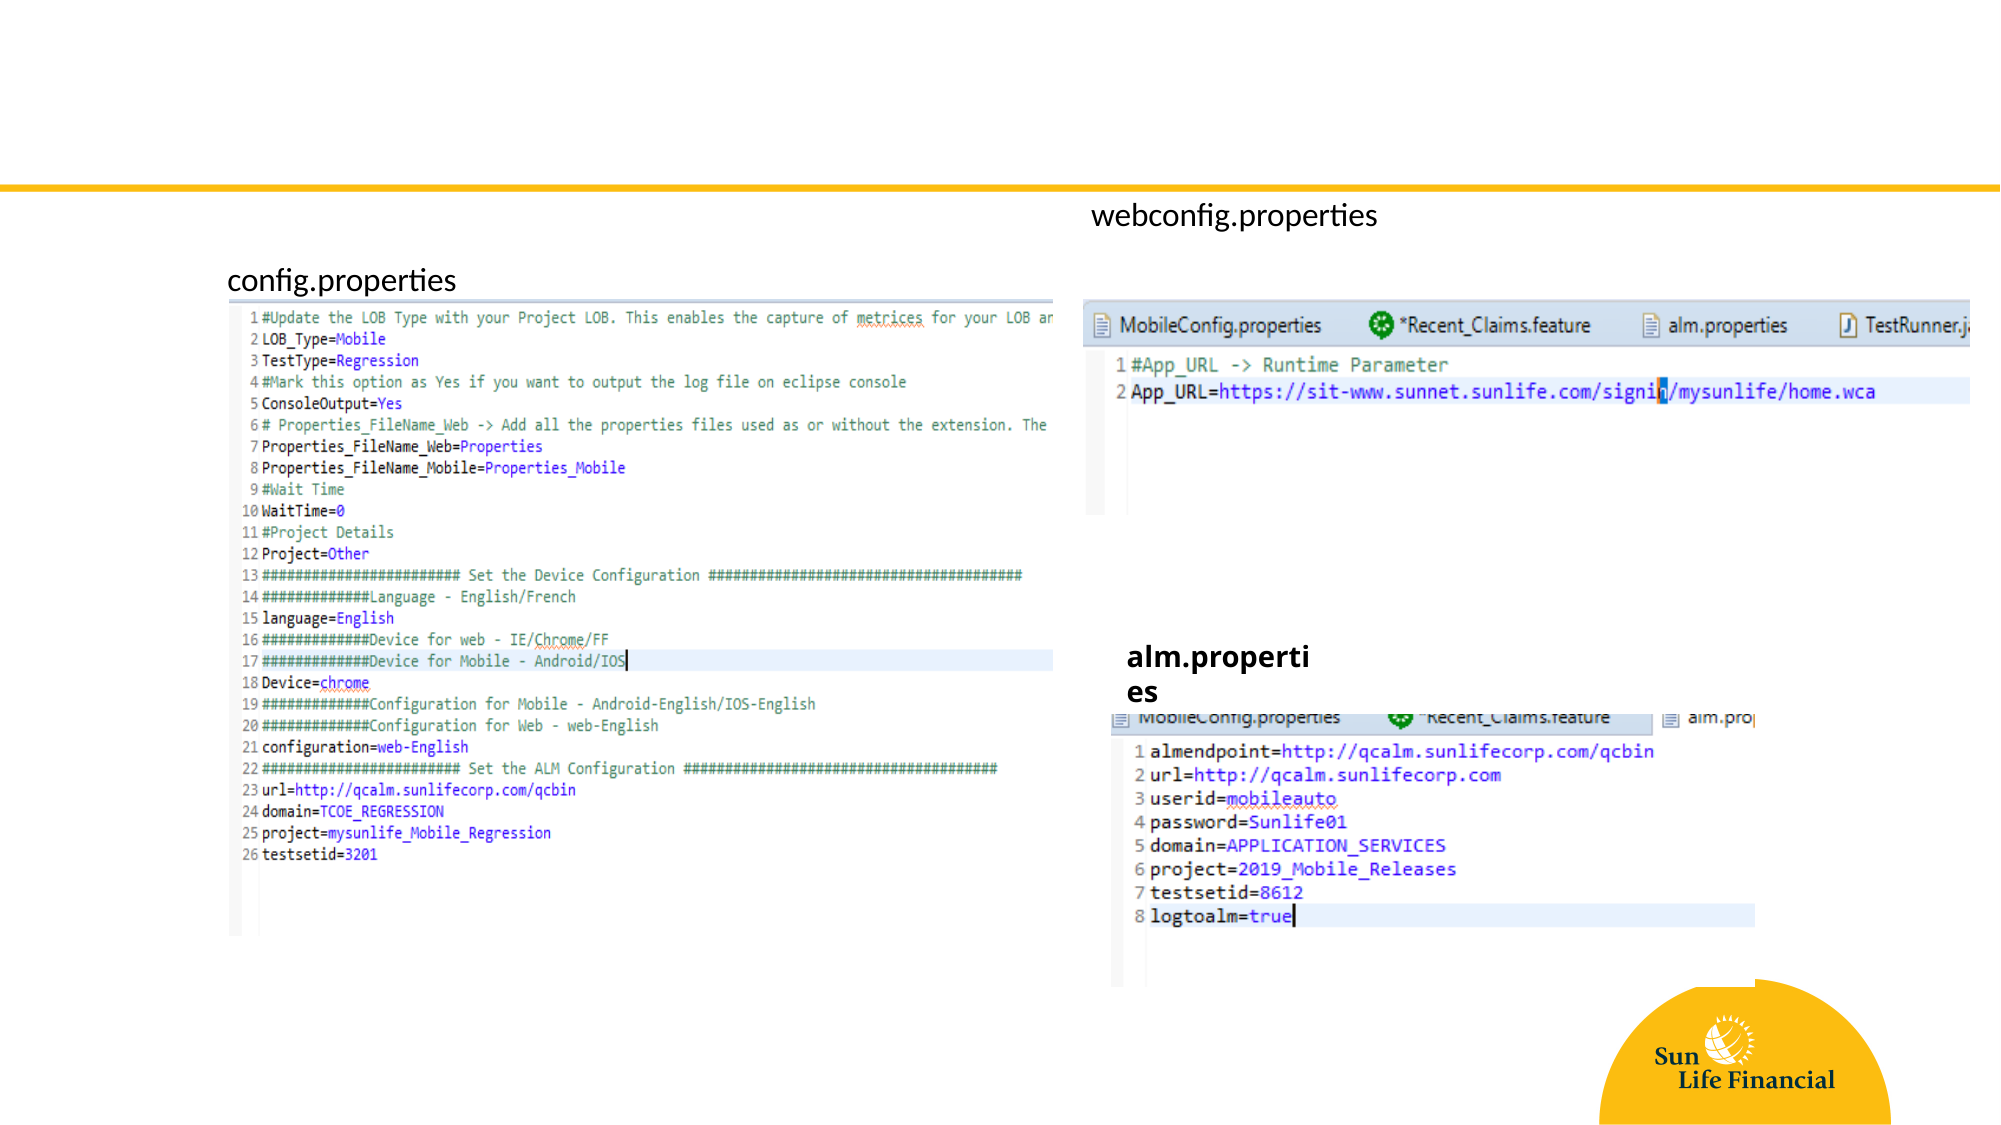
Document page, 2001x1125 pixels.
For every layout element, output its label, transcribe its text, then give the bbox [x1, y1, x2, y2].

picture [0, 0, 2000, 1125]
list config.properties [212, 255, 1039, 893]
text_box alm.properties [1111, 630, 1335, 714]
list webconfig.properties [1076, 190, 1934, 1049]
